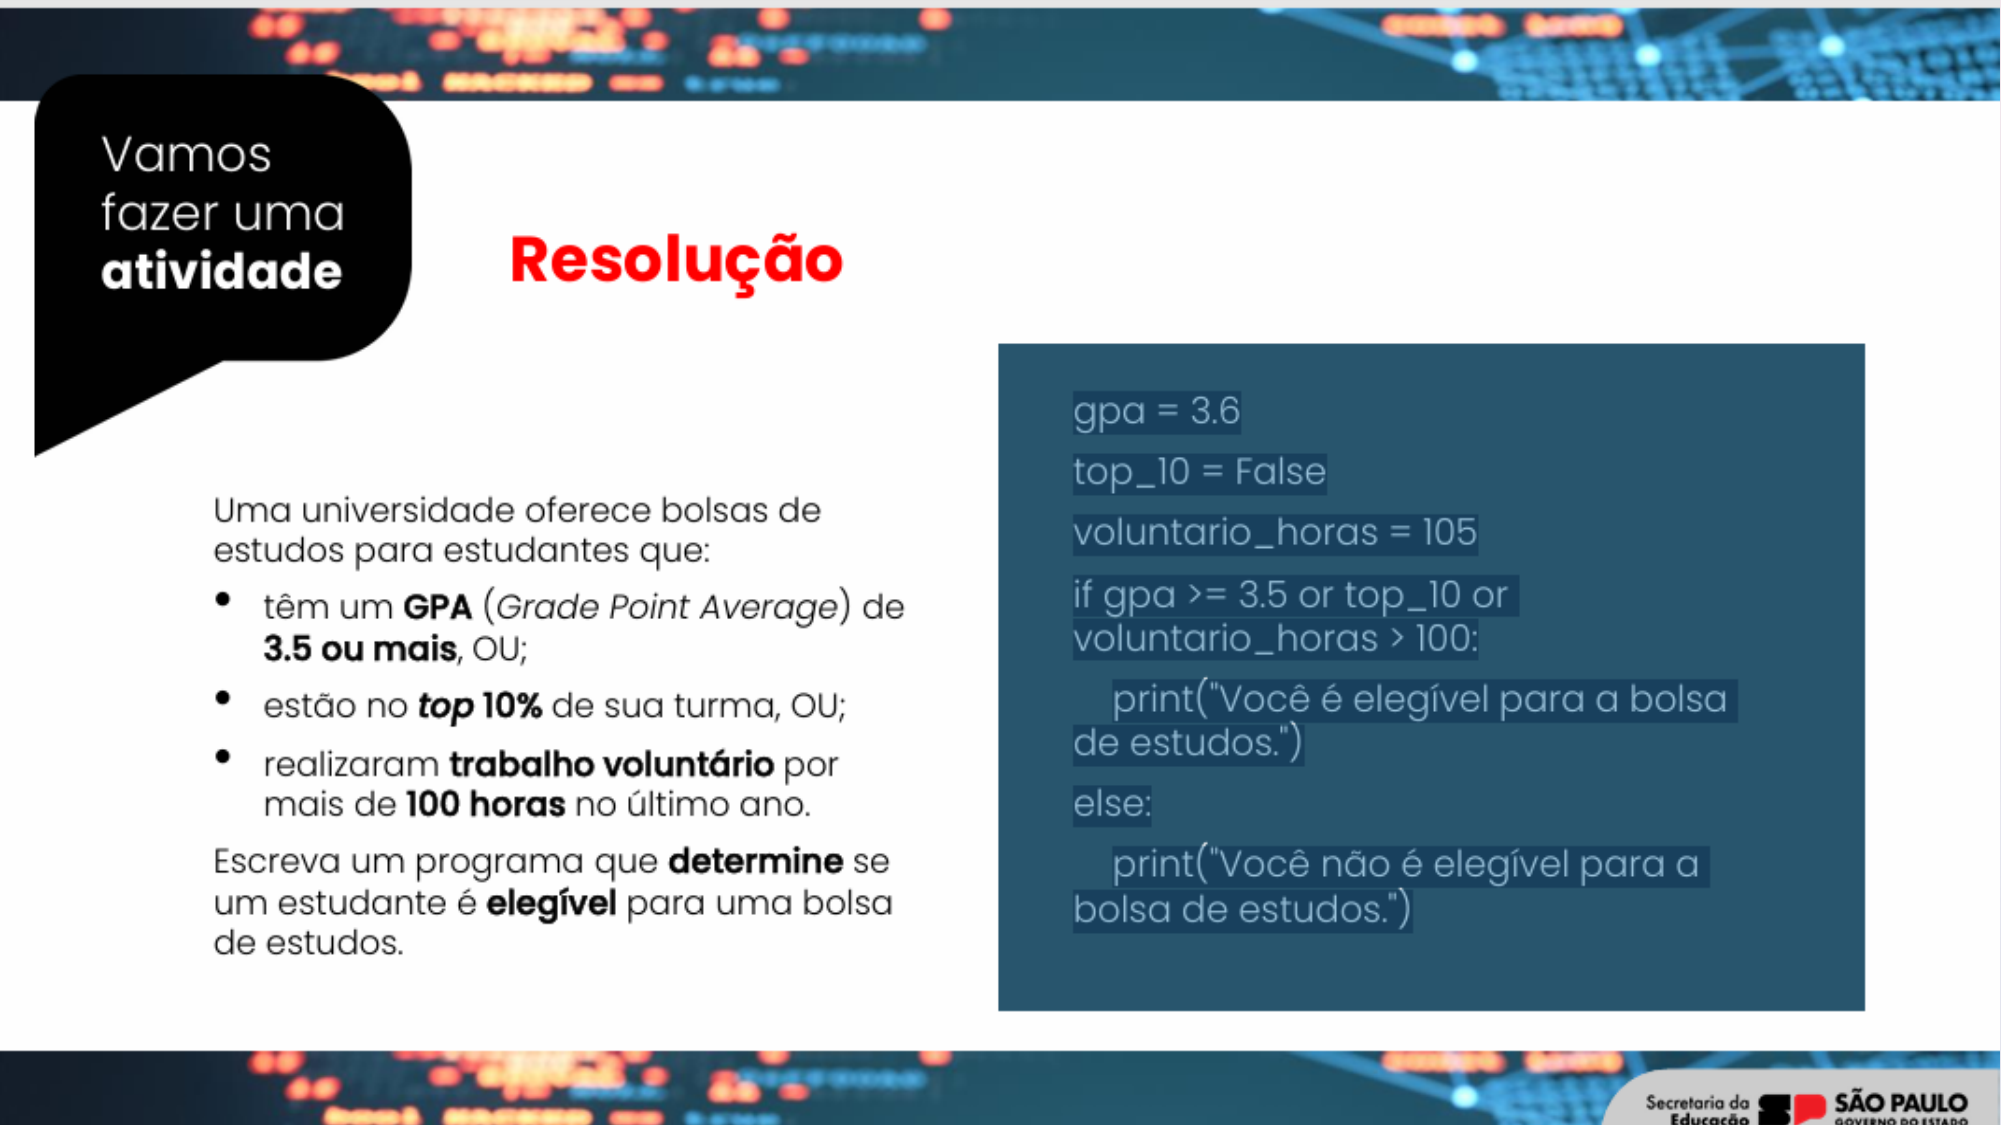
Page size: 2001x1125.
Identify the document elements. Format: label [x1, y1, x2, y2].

list [0, 0, 2000, 1125]
